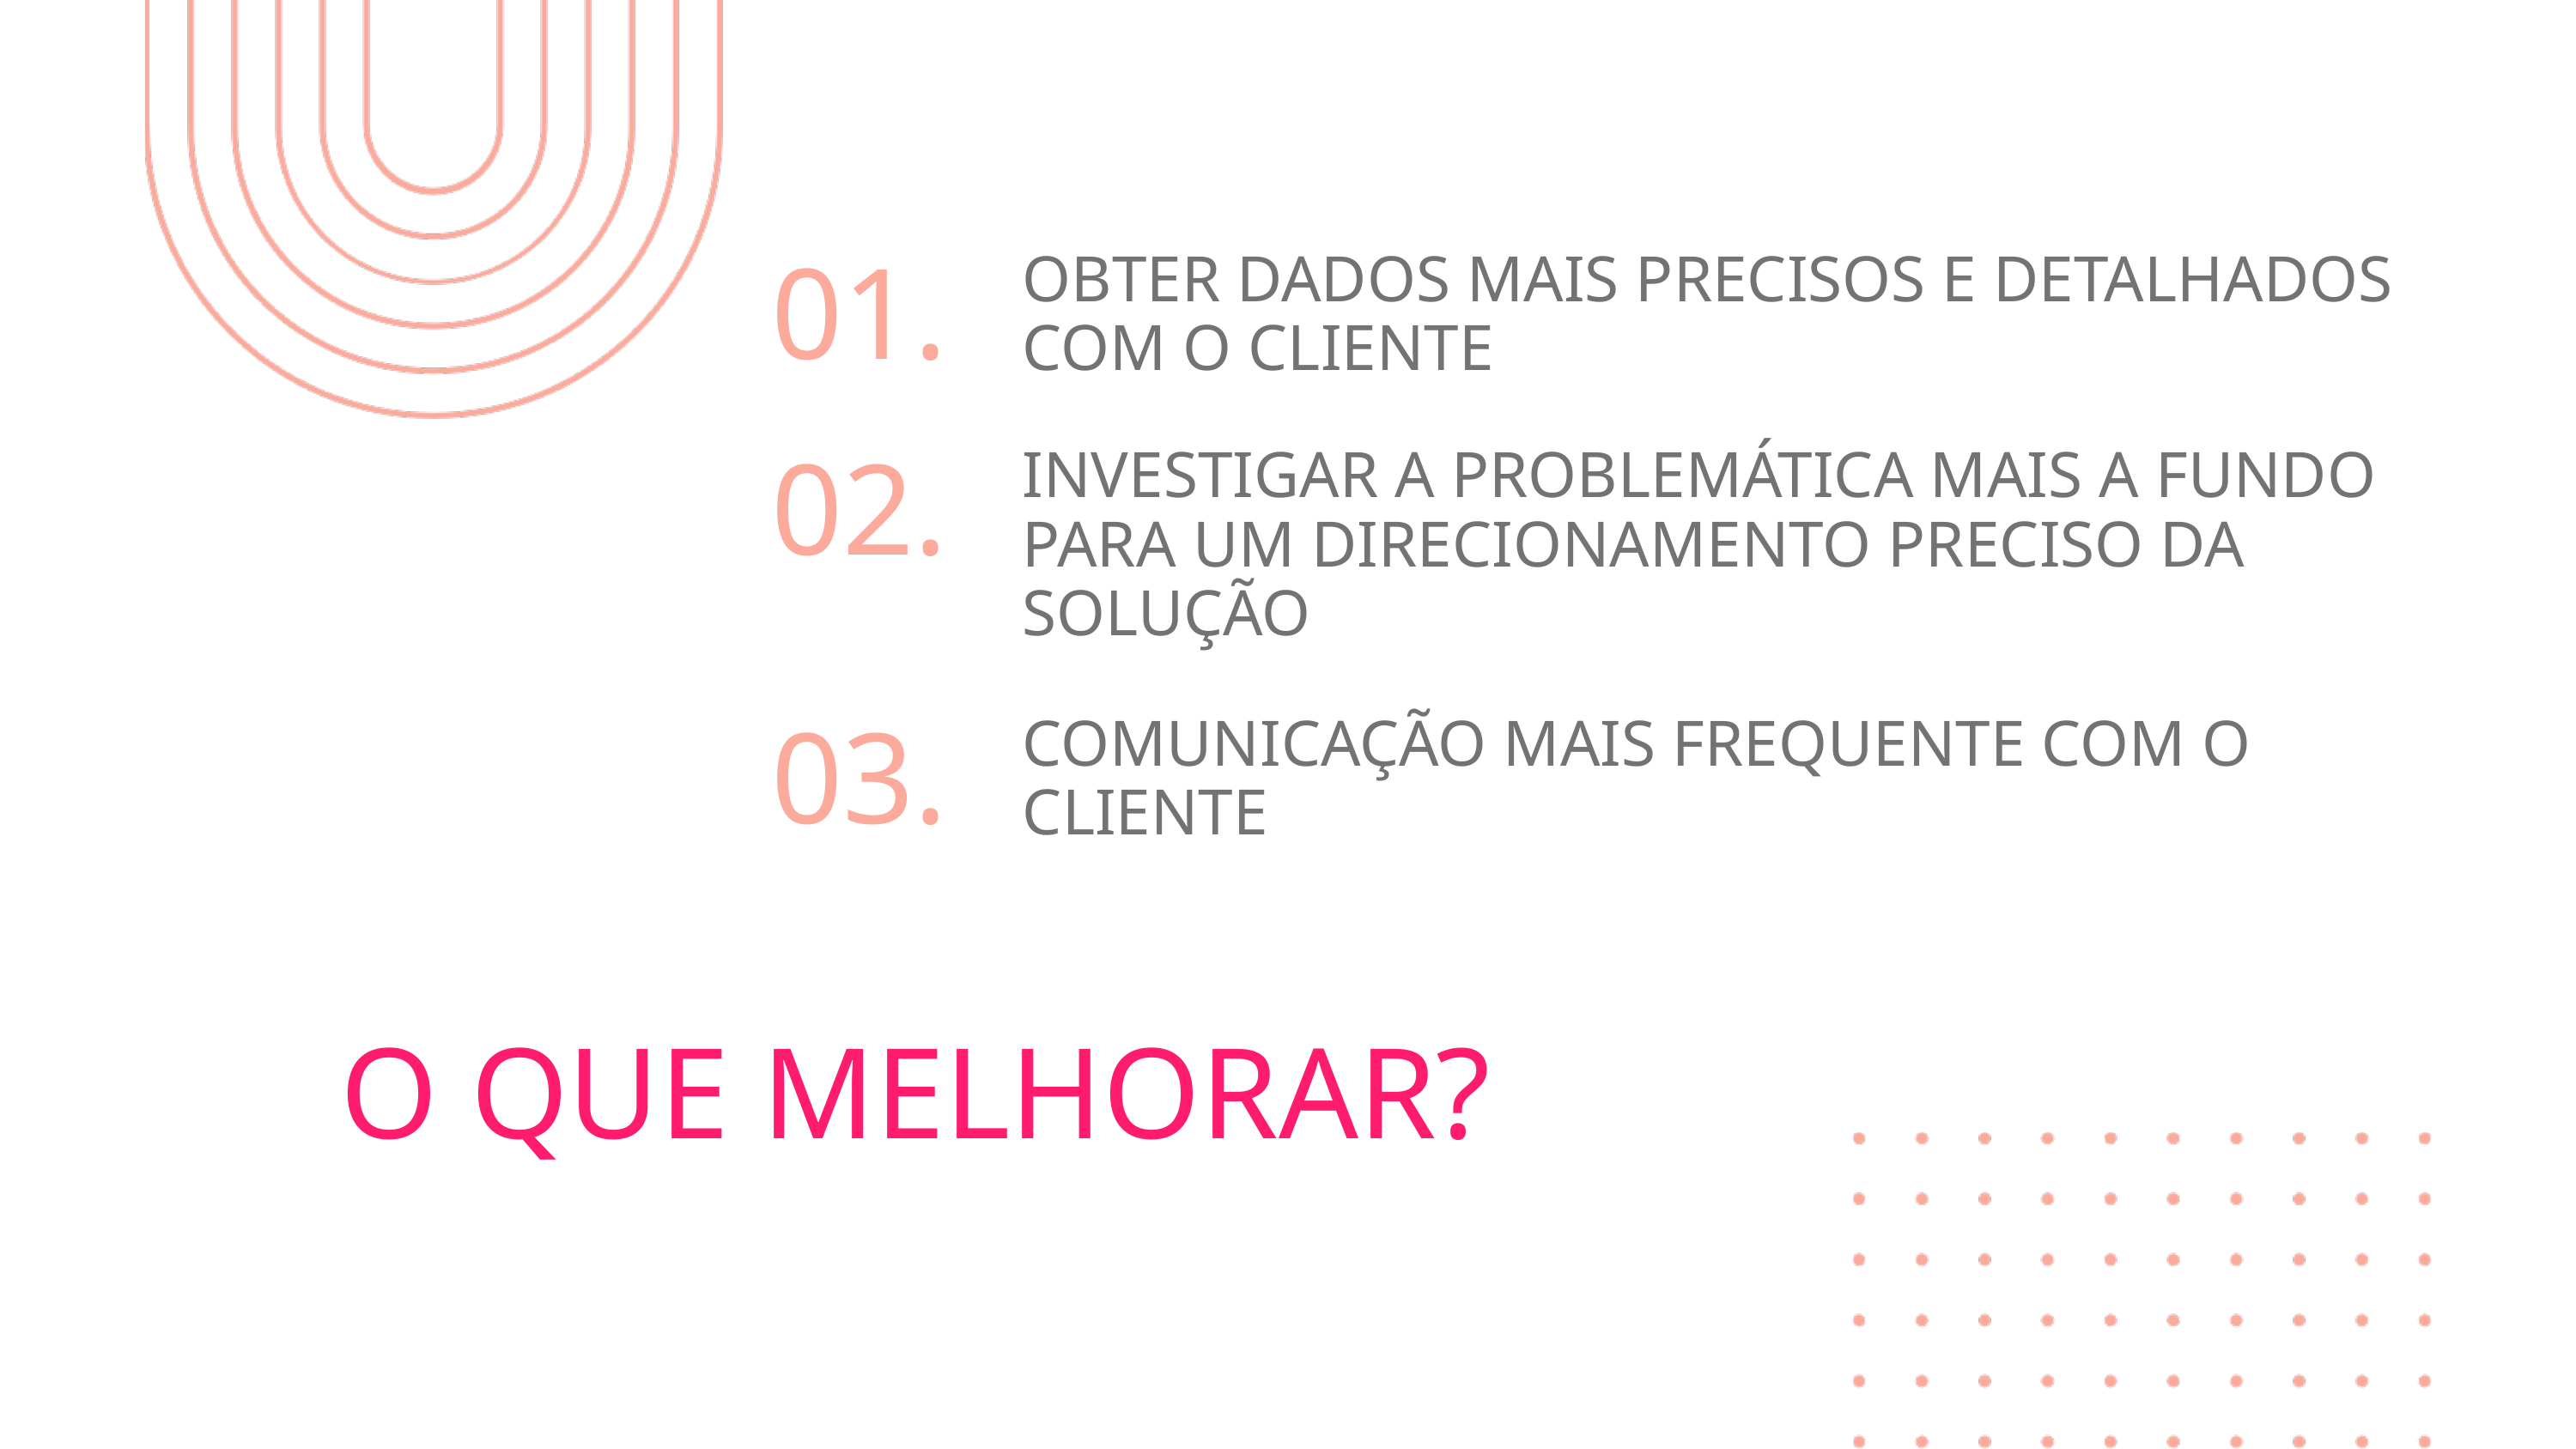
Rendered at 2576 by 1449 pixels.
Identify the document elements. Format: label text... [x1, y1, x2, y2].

text_box INVESTIGAR A PROBLEMÁTICA MAIS A FUNDO PARA UM DIRECIONAMENTO PRECISO DA SOLUÇÃO [1022, 441, 2432, 649]
text_box OBTER DADOS MAIS PRECISOS E DETALHADOS COM O CLIENTE [1022, 245, 2432, 384]
text_box [144, 0, 723, 419]
text_box O QUE MELHORAR? [340, 1025, 1548, 1164]
text_box [1853, 1132, 2432, 1449]
text_box 03. [771, 711, 1023, 849]
text_box 02. [771, 442, 1022, 580]
text_box 01. [771, 246, 1023, 385]
text_box COMUNICAÇÃO MAIS FREQUENTE COM O CLIENTE [1022, 709, 2432, 848]
